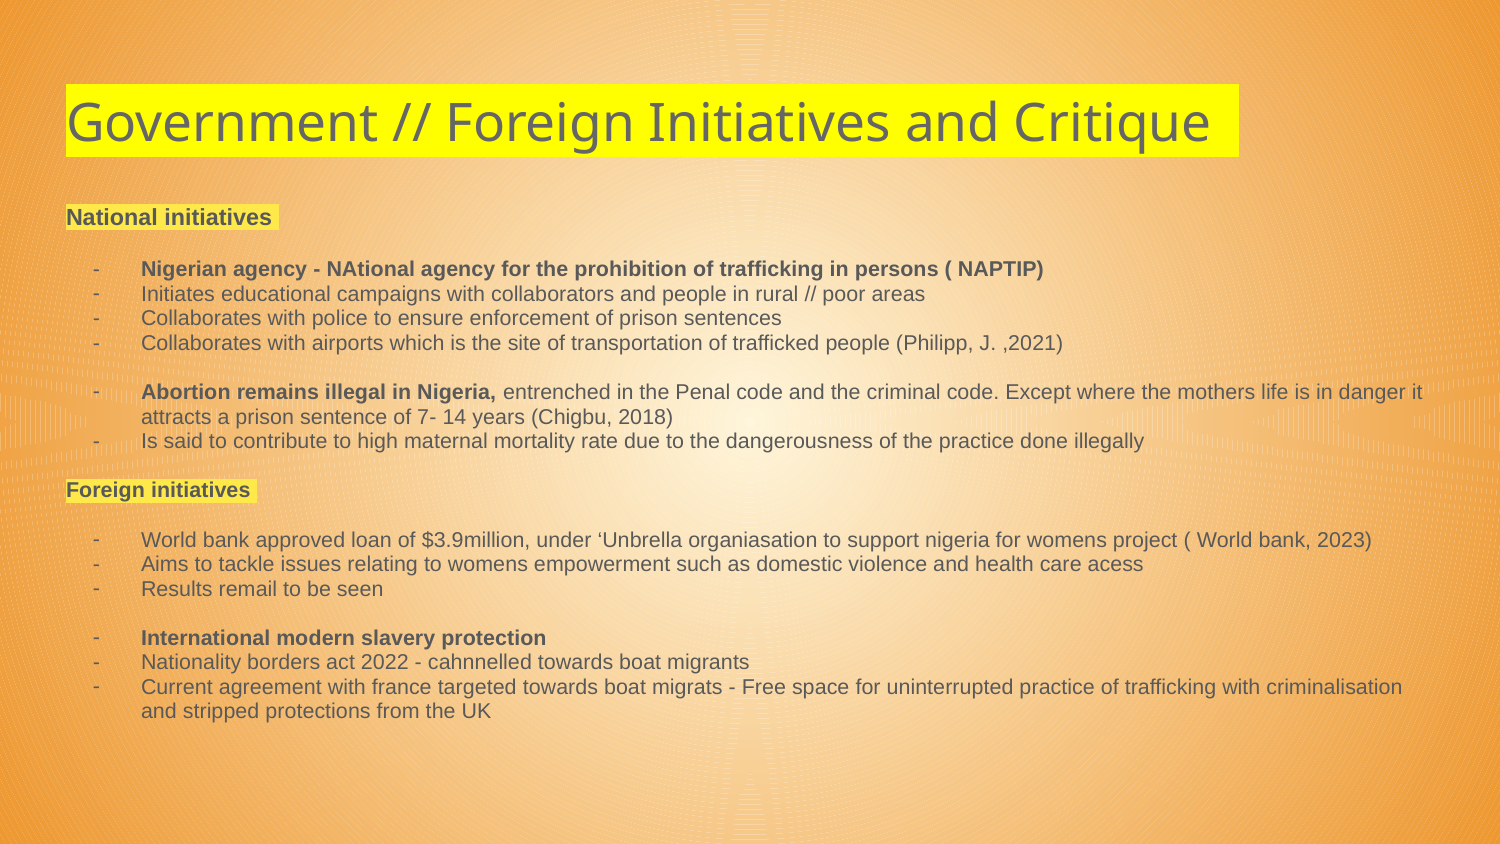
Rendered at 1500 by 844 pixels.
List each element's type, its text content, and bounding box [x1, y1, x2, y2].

title Government // Foreign Initiatives and Critique [51, 72, 1449, 167]
list National initiatives Nigerian agency - NAtional agency for the prohibition of trafficking in persons ( NAPTIP) Initiates educational campaigns with collaborators and people in rural // poor areas Collaborates with police to ensure enforcement of prison sentences Collaborates with airports which is the site of transportation of trafficked people (Philipp, J. ,2021) Abortion remains illegal in Nigeria, entrenched in the Penal code and the criminal code. Except where the mothers life is in danger it attracts a prison sentence of 7- 14 years (Chigbu, 2018) Is said to contribute to high maternal mortality rate due to the dangerousness of the practice done illegally Foreign initiatives World bank approved loan of $3.9million, under ‘Unbrella organiasation to support nigeria for womens project ( World bank, 2023) Aims to tackle issues relating to womens empowerment such as domestic violence and health care acess Results remail to be seen International modern slavery protection Nationality borders act 2022 - cahnnelled towards boat migrants Current agreement with france targeted towards boat migrats - Free space for uninterrupted practice of trafficking with criminalisation and stripped protections from the UK [51, 189, 1460, 791]
